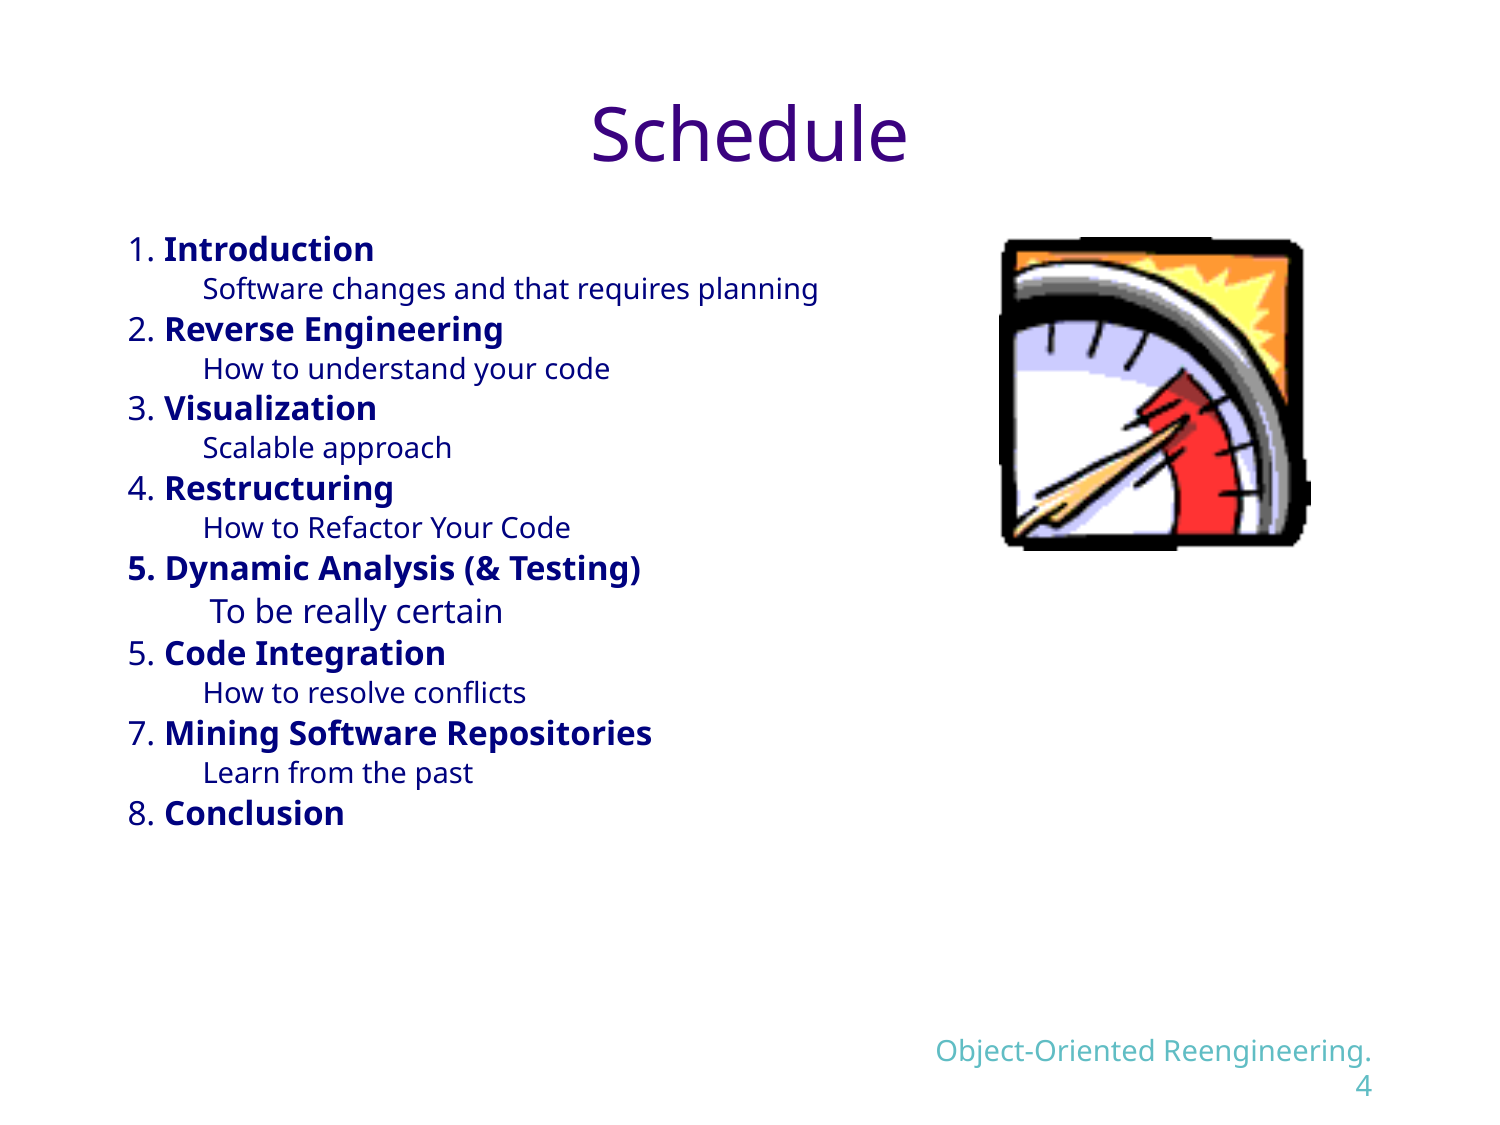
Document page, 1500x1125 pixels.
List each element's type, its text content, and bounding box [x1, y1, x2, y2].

slide_number Object-Oriented Reengineering.4 [912, 1024, 1388, 1101]
list 1. Introduction Software changes and that requires planning 2. Reverse Engineering How to understand your code 3. Visualization Scalable approach 4. Restructuring How to Refactor Your Code 5. Dynamic Analysis (& Testing) To be really certain 5. Code Integration How to resolve conflicts 7. Mining Software Repositories Learn from the past 8. Conclusion [112, 224, 1388, 1000]
picture [999, 237, 1311, 551]
title Schedule [112, 62, 1388, 200]
